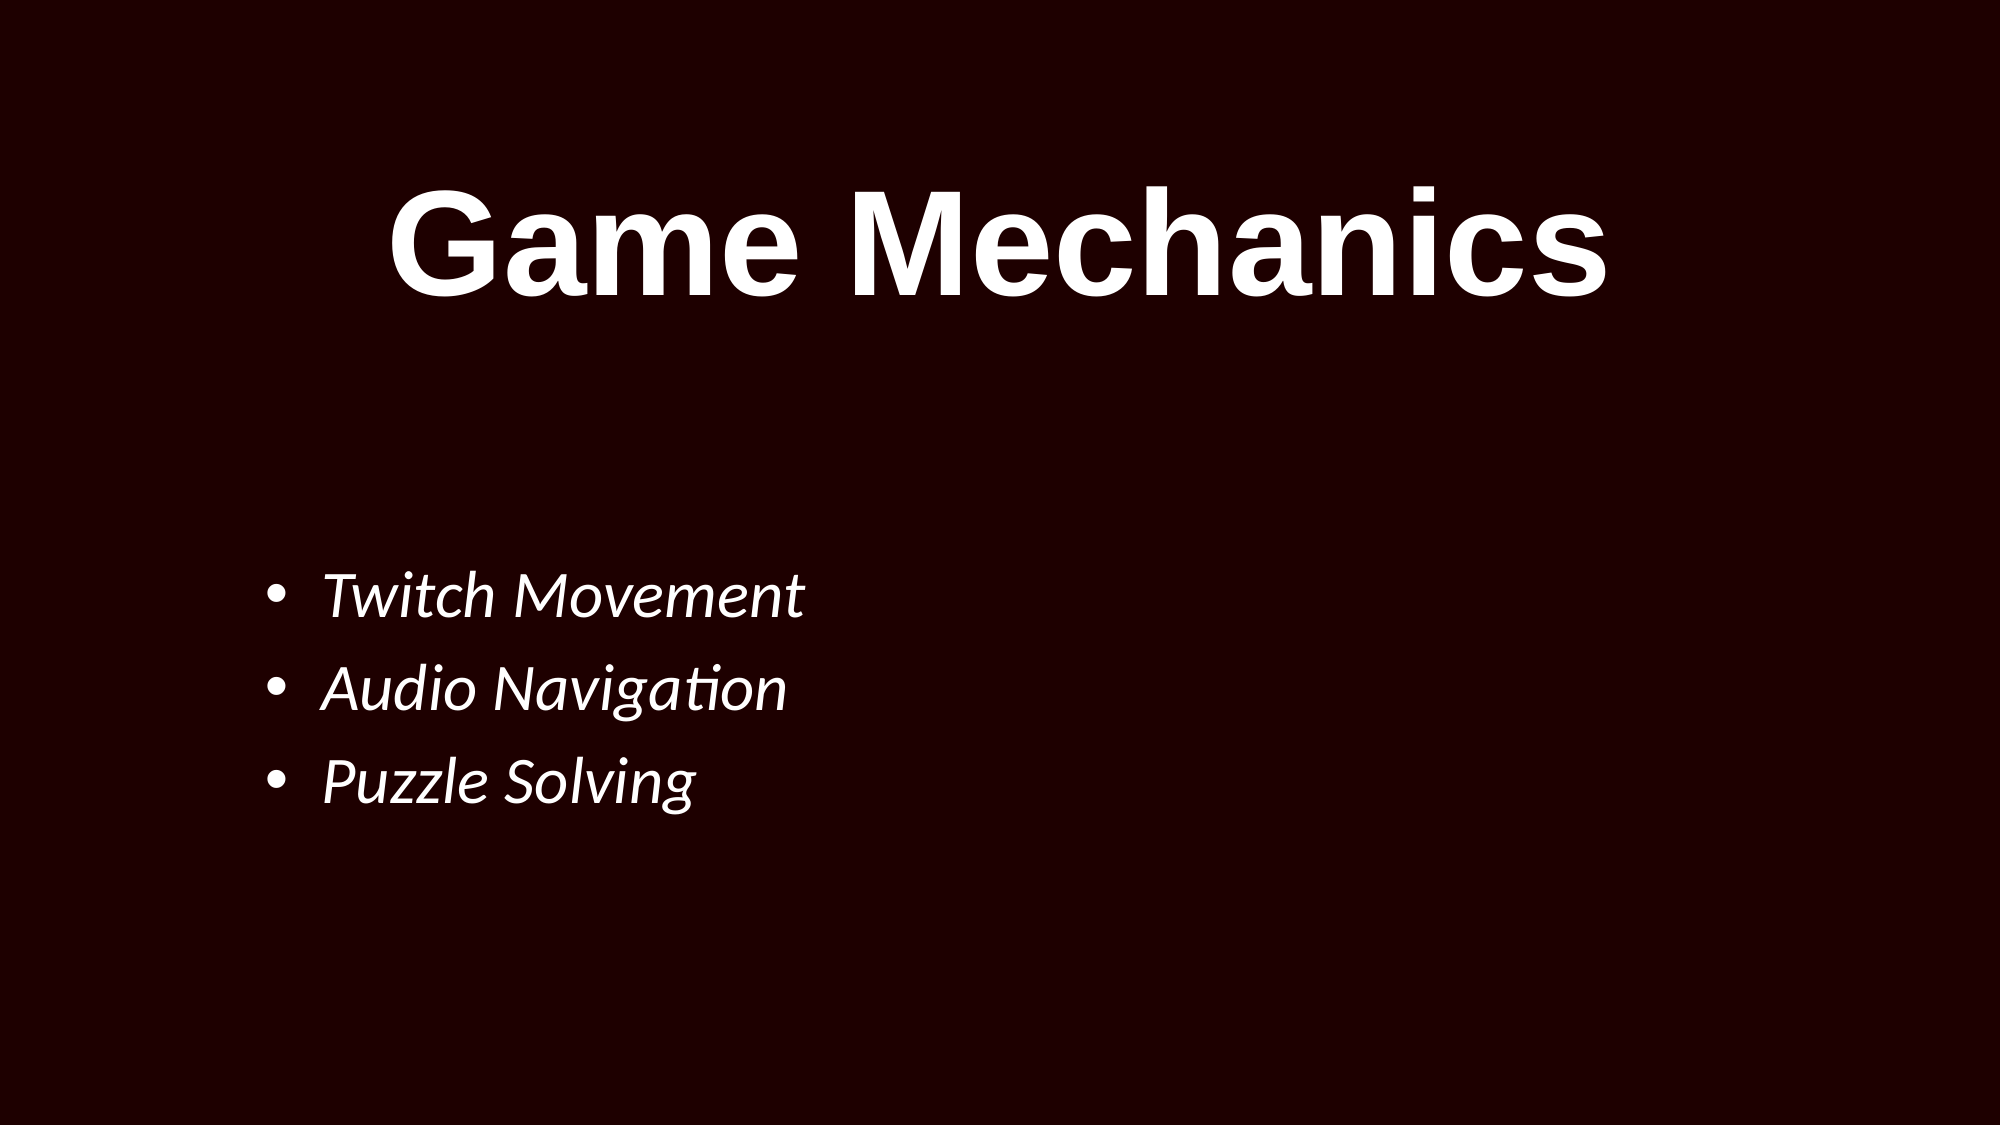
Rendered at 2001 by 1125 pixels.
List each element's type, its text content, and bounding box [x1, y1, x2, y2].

title Game Mechanics [249, 107, 1750, 388]
subtitle Twitch Movement Audio Navigation Puzzle Solving [249, 451, 1750, 1020]
